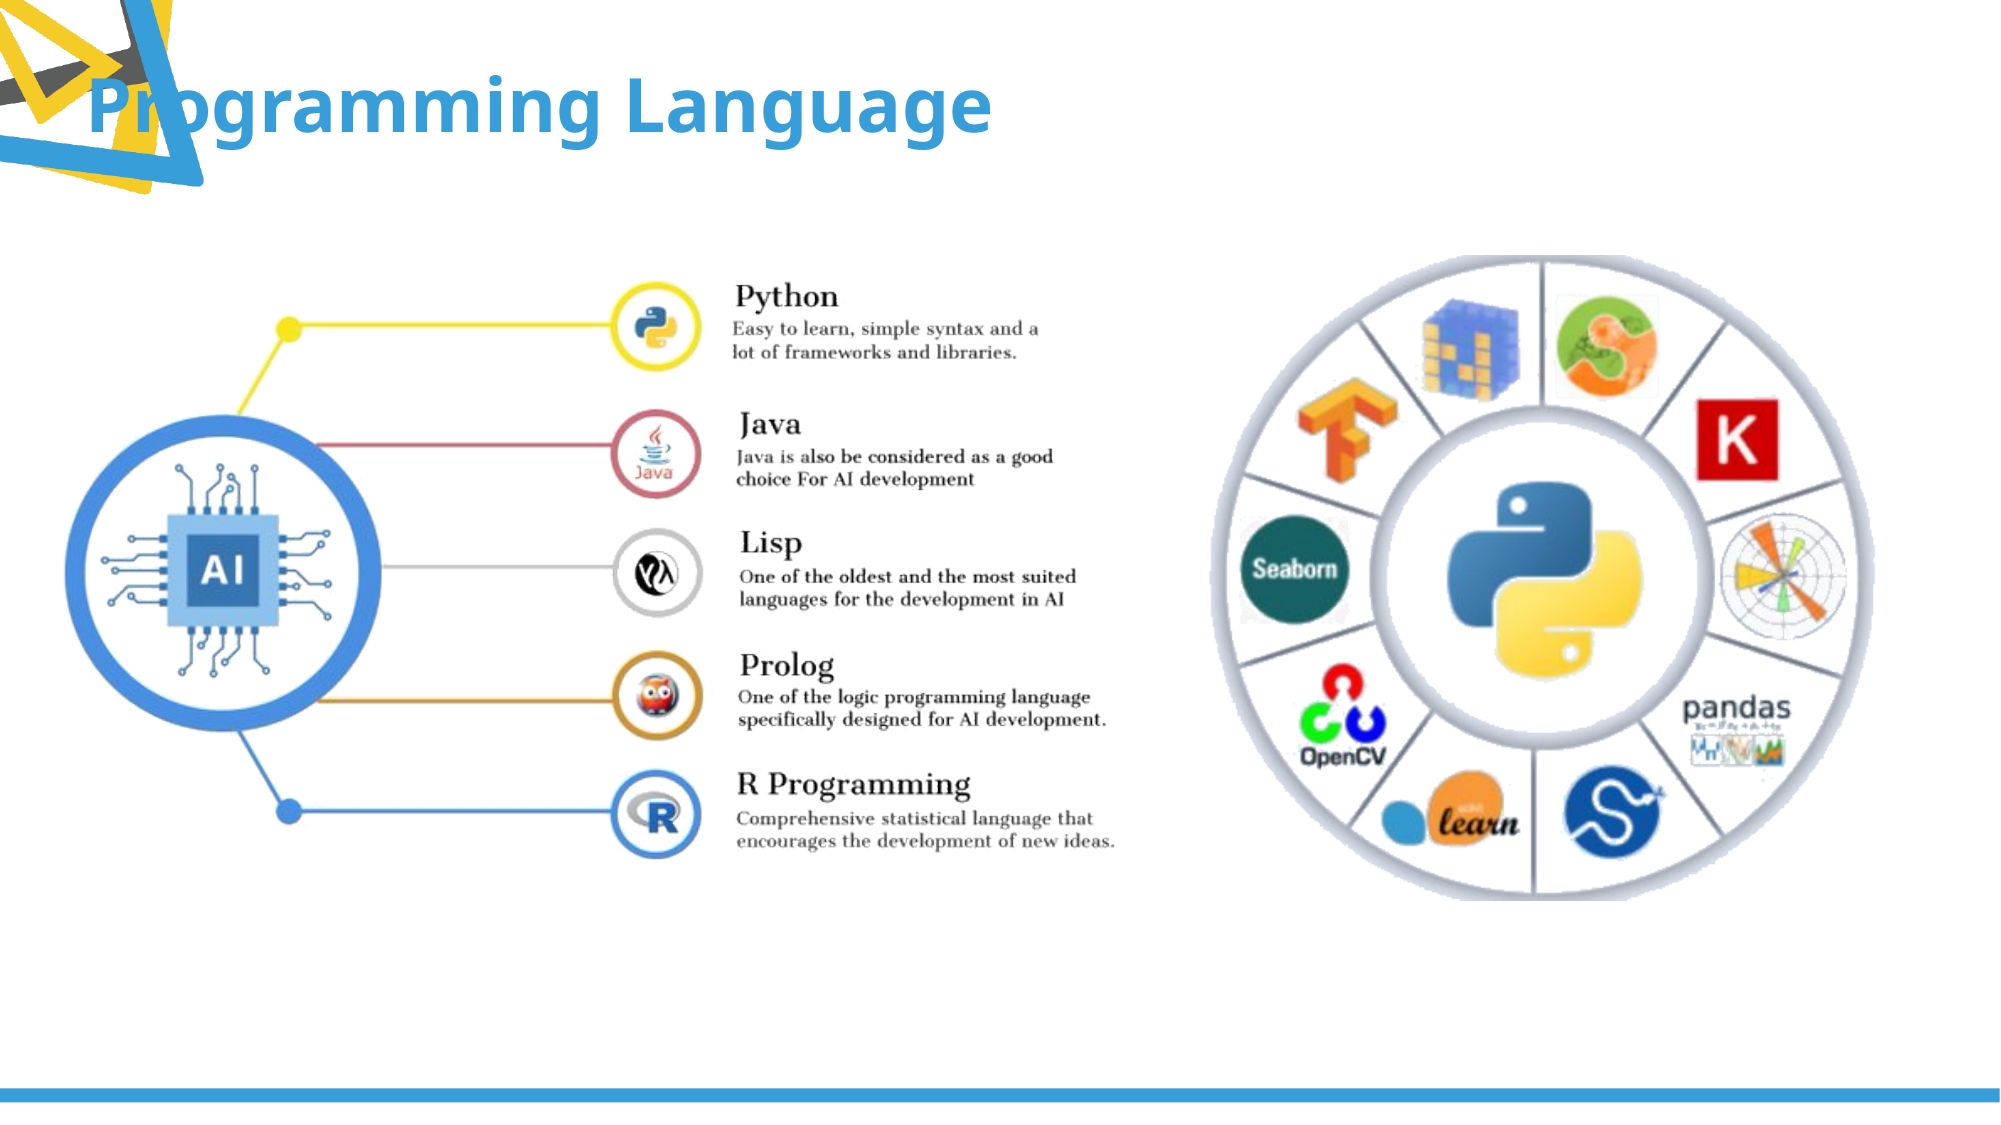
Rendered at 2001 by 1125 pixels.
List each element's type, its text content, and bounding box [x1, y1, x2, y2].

text_box Programming Language [399, 50, 1010, 156]
picture [1178, 255, 1912, 901]
picture [0, 0, 399, 226]
picture [0, 258, 1145, 880]
text_box [0, 1087, 2000, 1103]
